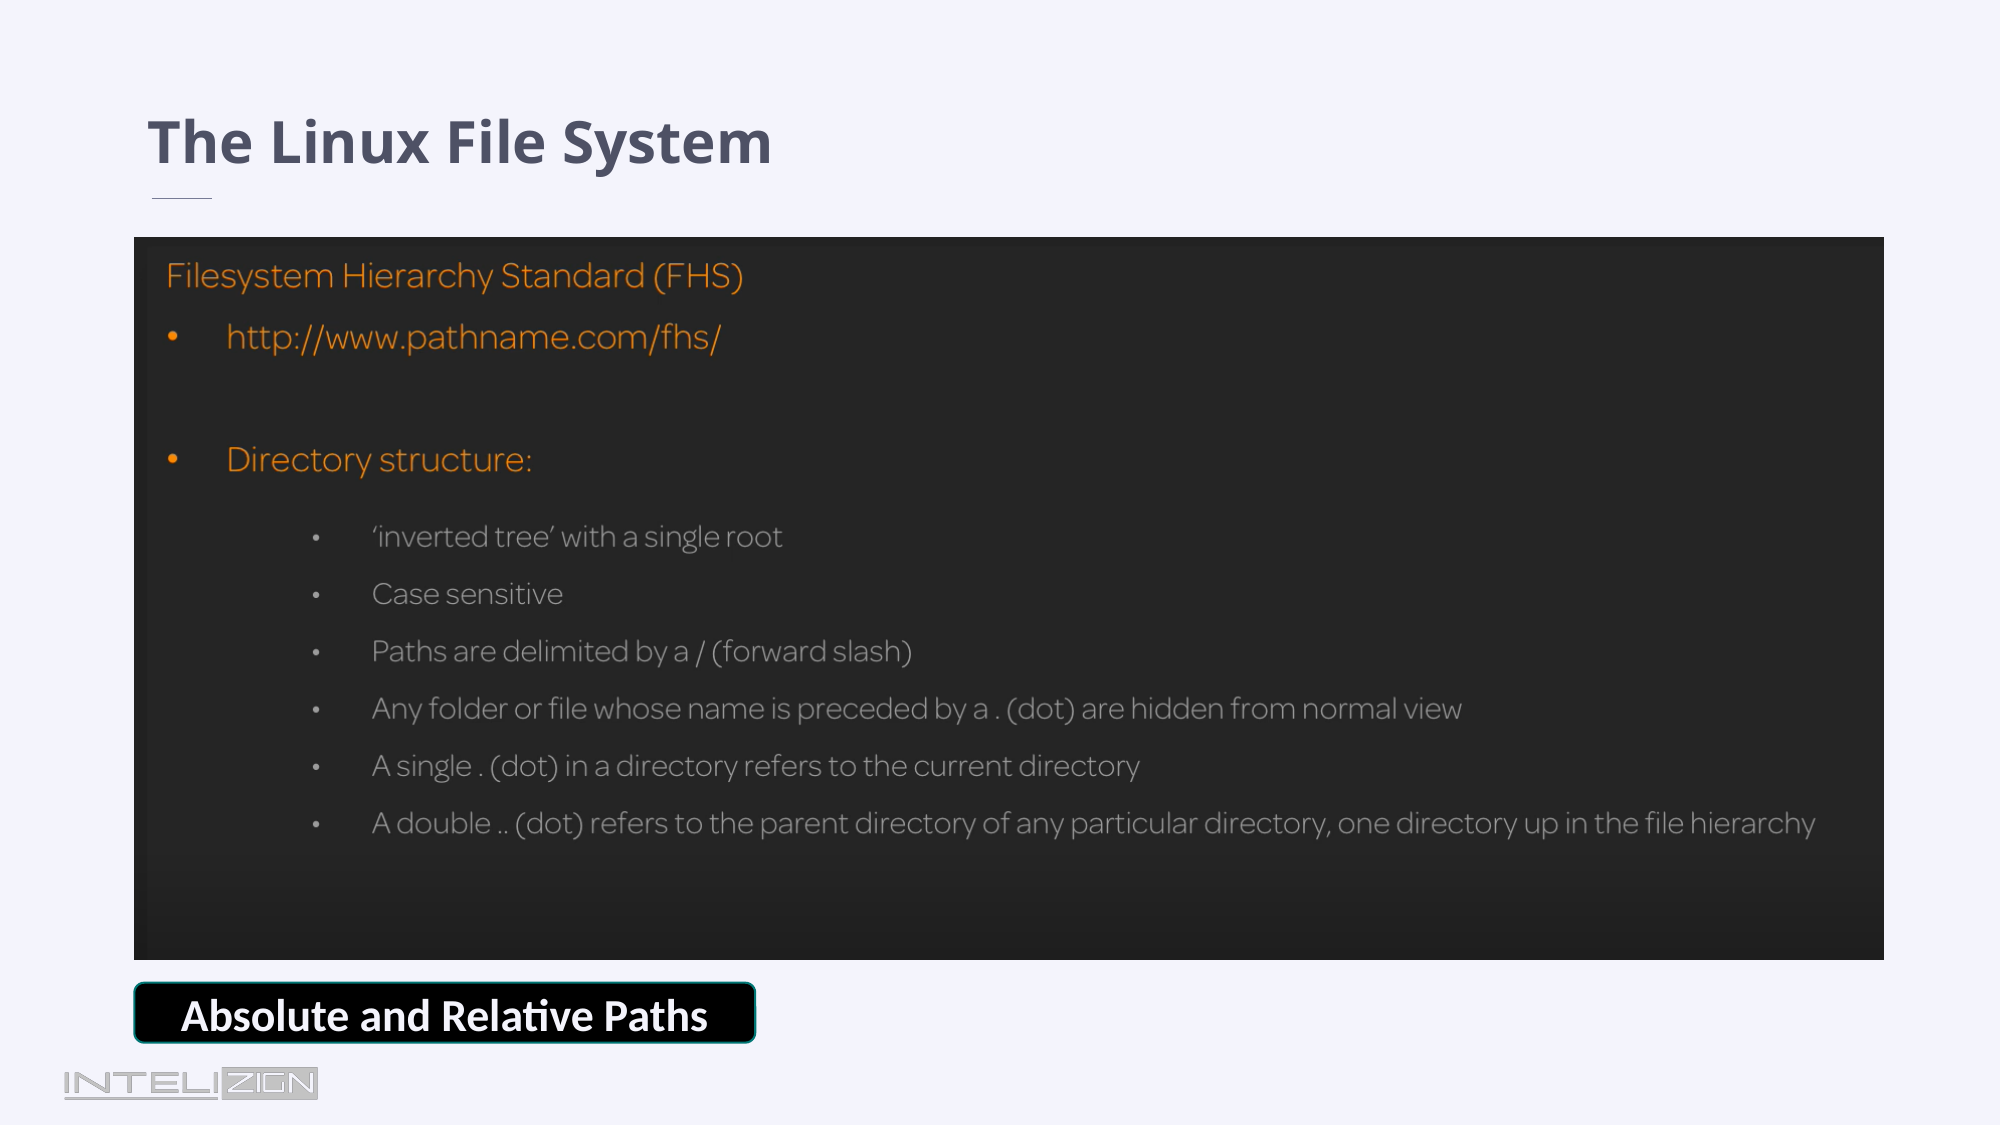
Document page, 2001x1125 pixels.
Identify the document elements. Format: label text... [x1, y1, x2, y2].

text_box Absolute and Relative Paths [133, 981, 757, 1044]
picture [134, 237, 1884, 960]
text_box The Linux File System [132, 98, 789, 183]
